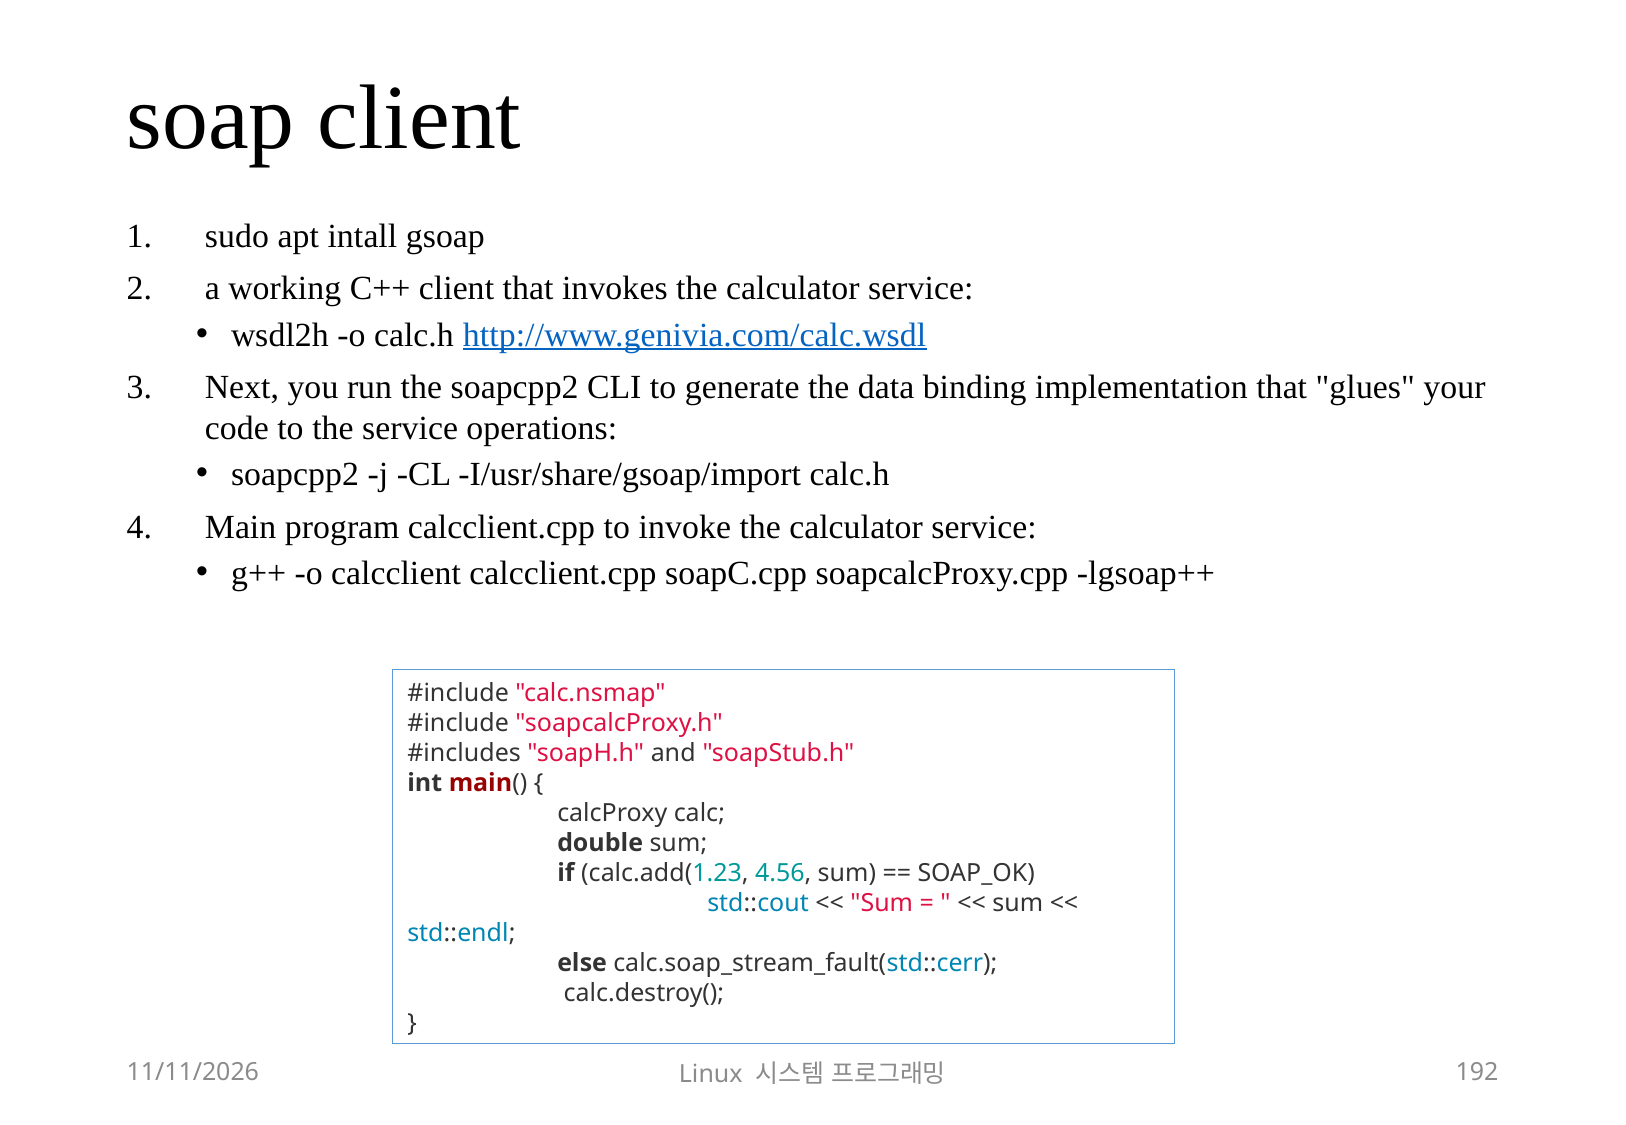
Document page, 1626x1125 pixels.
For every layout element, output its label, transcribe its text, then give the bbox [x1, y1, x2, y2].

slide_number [111, 1042, 303, 1103]
footer Linux 시스템 프로그래밍 [538, 1044, 1087, 1103]
title soap client [111, 59, 1514, 179]
text_box #include "calc.nsmap" #include "soapcalcProxy.h" #includes "soapH.h" and "soapStub.h" int main() { calcProxy calc; double sum; if (calc.add(1.23, 4.56, sum) == SOAP_OK) std::cout << "Sum = " << sum << std::endl; else calc.soap_stream_fault(std::cerr); calc.destroy(); } [392, 669, 1175, 1044]
list sudo apt intall gsoap a working C++ client that invokes the calculator service: wsdl2h -o calc.h http://www.genivia.com/calc.wsdl Next, you run the soapcpp2 CLI to generate the data binding implementation that "glues" your code to the service operations: soapcpp2 -j -CL -I/usr/share/gsoap/import calc.h Main program calcclient.cpp to invoke the calculator service: g++ -o calcclient calcclient.cpp soapC.cpp soapcalcProxy.cpp -lgsoap++ [111, 205, 1514, 605]
slide_number 192 [1433, 1042, 1514, 1103]
